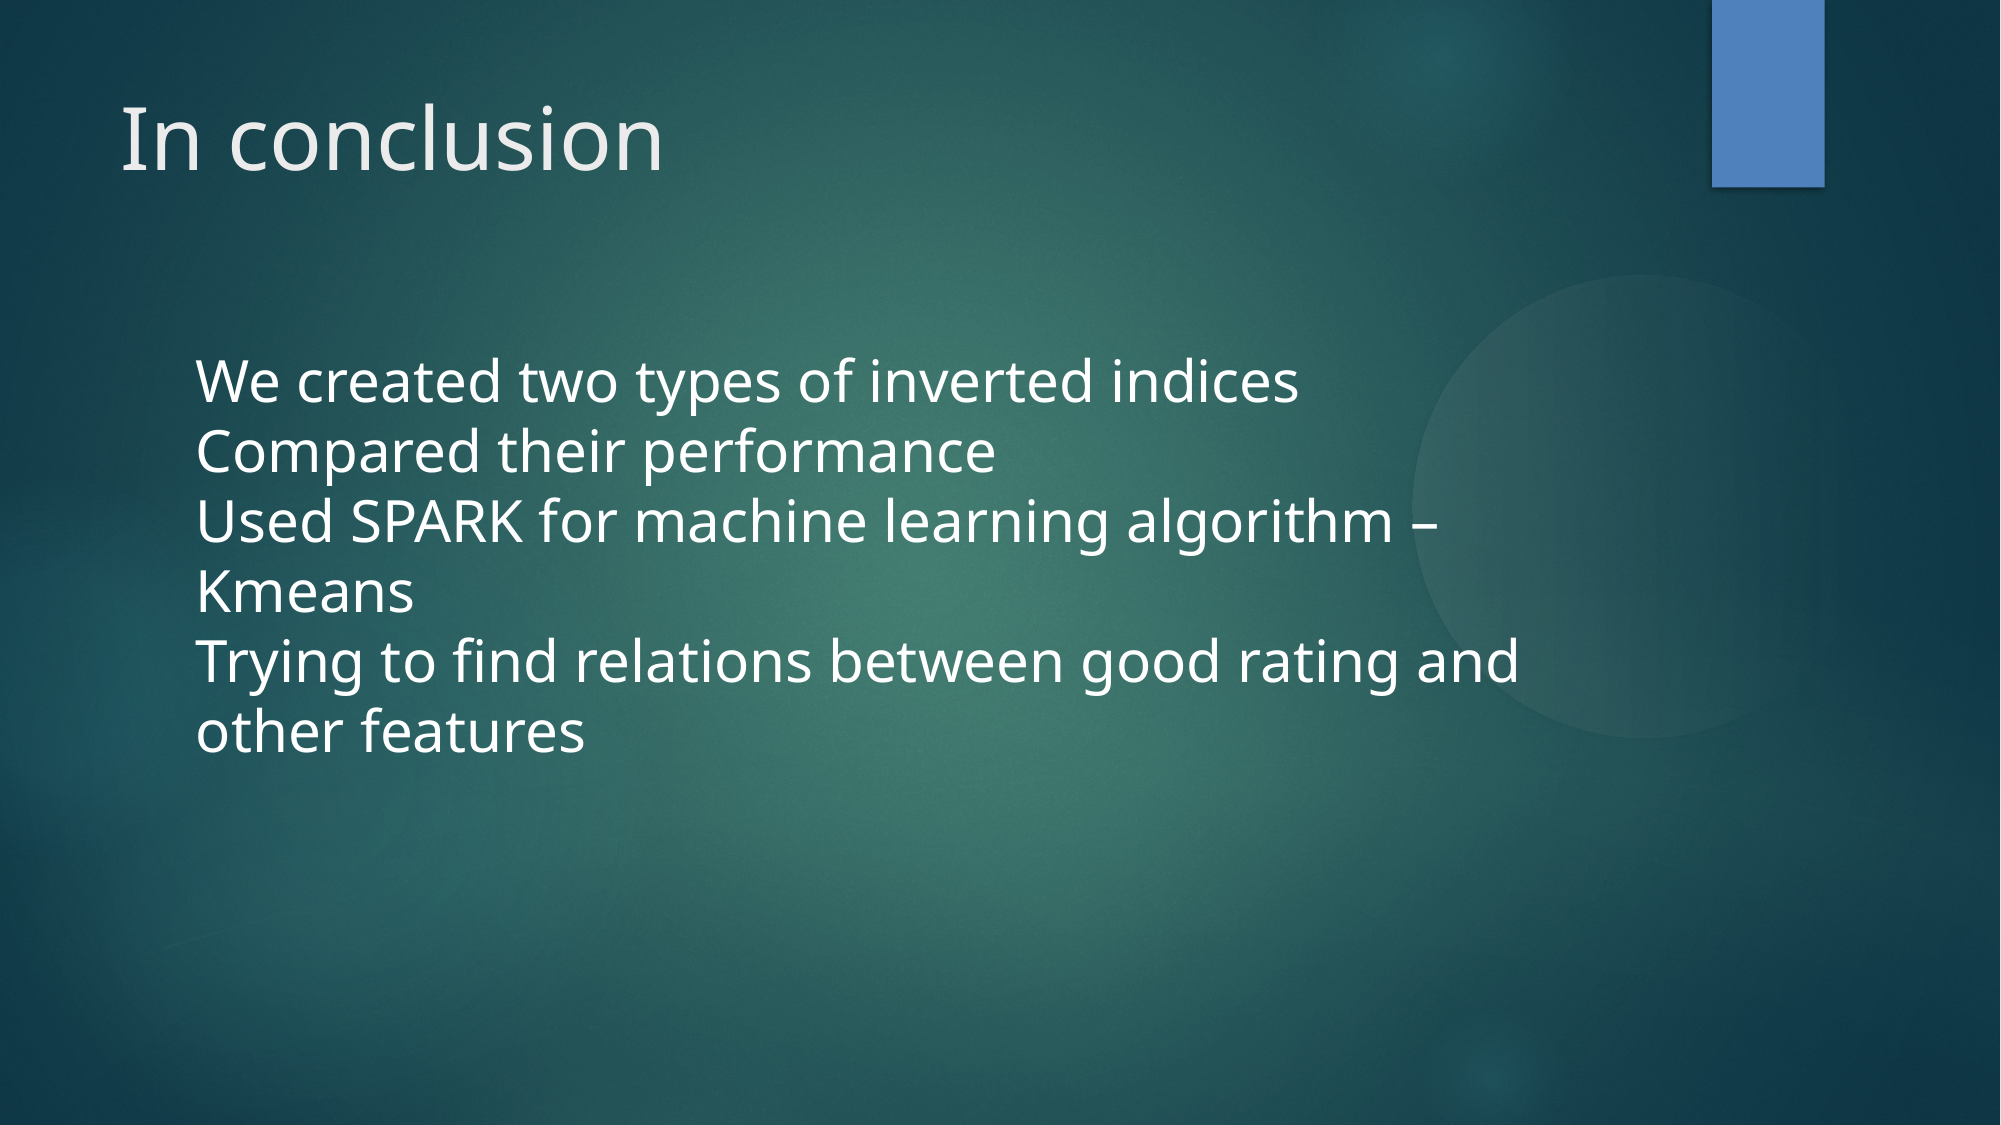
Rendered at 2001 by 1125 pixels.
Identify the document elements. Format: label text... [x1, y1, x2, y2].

text_box We created two types of inverted indices Compared their performance Used SPARK for machine learning algorithm – Kmeans Trying to find relations between good rating and other features [181, 336, 1649, 1025]
text_box In conclusion [106, 75, 1649, 306]
picture [0, 0, 2001, 1125]
